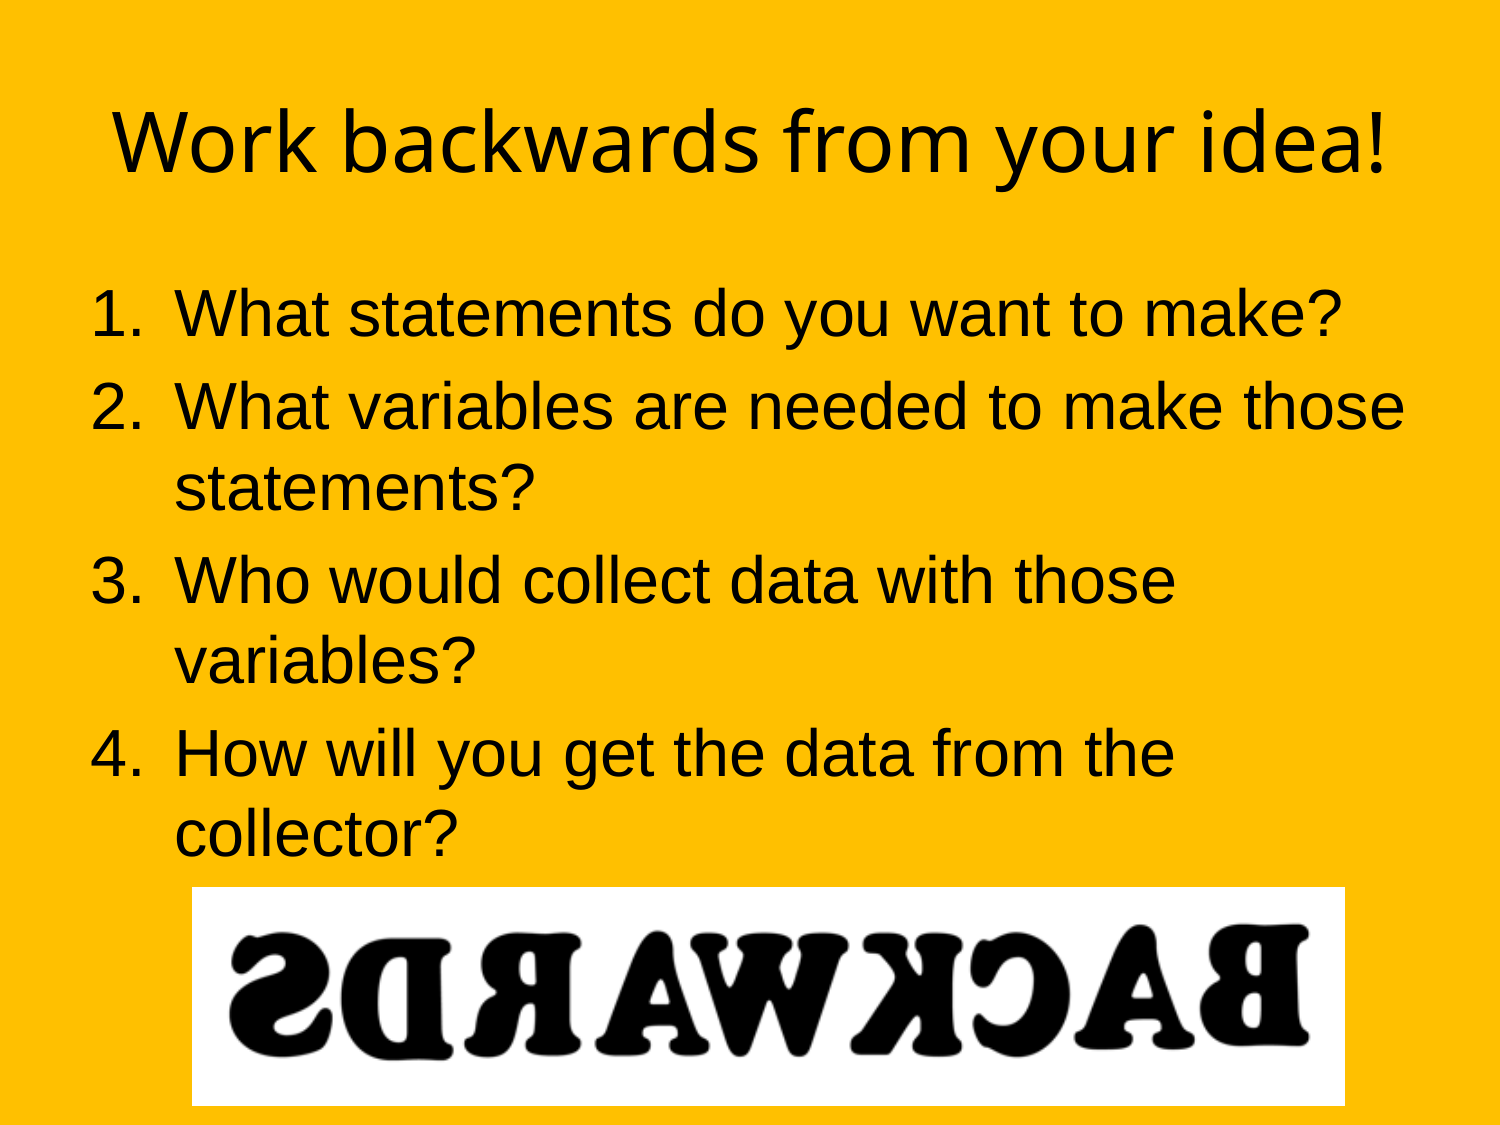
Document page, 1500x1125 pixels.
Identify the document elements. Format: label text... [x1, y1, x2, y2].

title Work backwards from your idea! [75, 45, 1425, 233]
list What statements do you want to make? What variables are needed to make those statements? Who would collect data with those variables? How will you get the data from the collector? [75, 262, 1425, 1005]
picture [192, 887, 1345, 1107]
